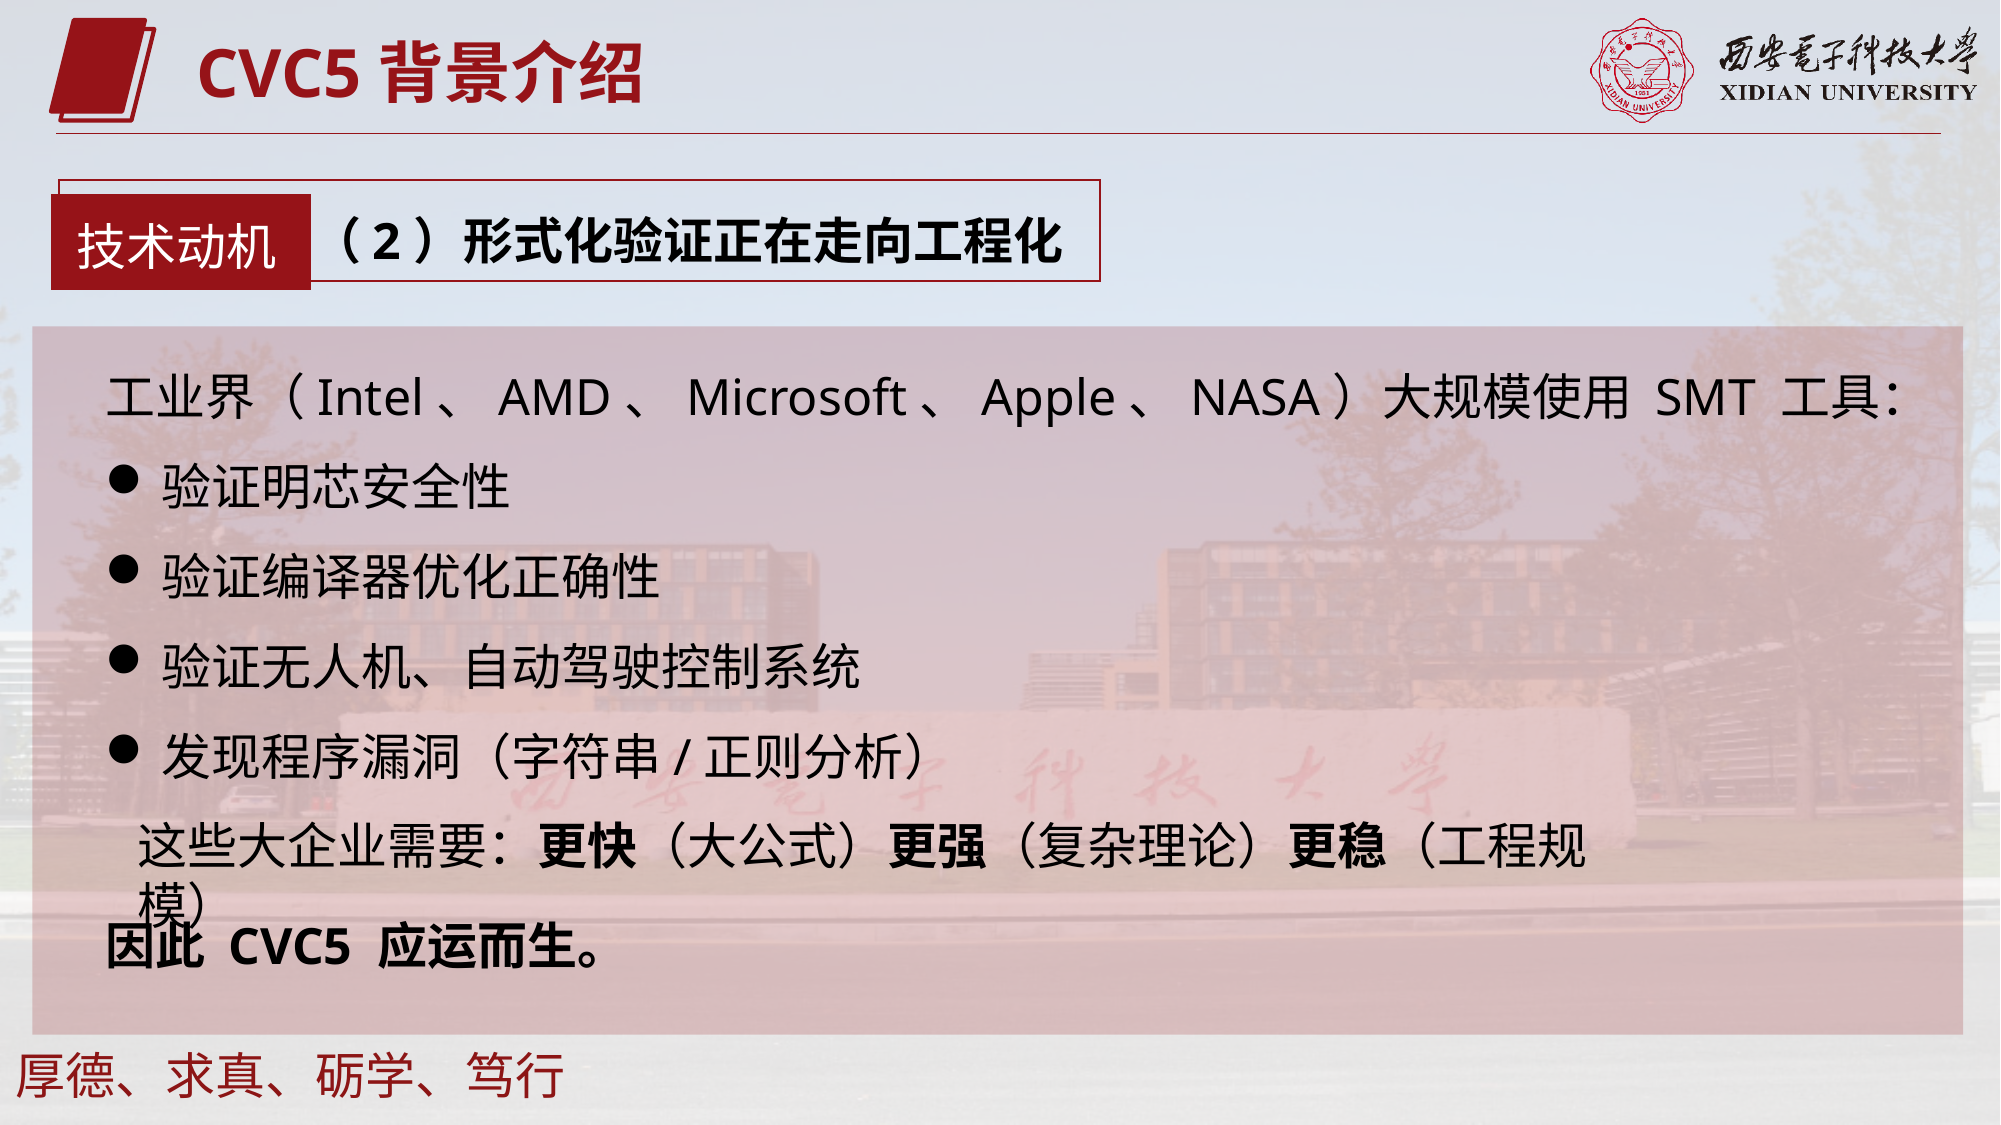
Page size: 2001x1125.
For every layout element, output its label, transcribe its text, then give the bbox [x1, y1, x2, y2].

text_box 工业界（Intel、AMD、Microsoft、Apple、NASA）大规模使用 SMT 工具： 验证明芯安全性 验证编译器优化正确性 验证无人机、自动驾驶控制系统 发现程序漏洞（字符串/正则分析） [90, 327, 1946, 898]
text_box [50, 19, 1941, 134]
text_box [71, 245, 1932, 315]
text_box [51, 284, 71, 290]
picture [1590, 18, 1977, 124]
text_box （2）形式化验证正在走向工程化 [296, 202, 1492, 277]
text_box [32, 326, 1964, 1035]
text_box 技术动机 [32, 196, 322, 284]
text_box [58, 179, 1100, 202]
text_box 因此 CVC5 应运而生。 [90, 907, 1098, 983]
text_box 这些大企业需要：更快（大公式）更强（复杂理论）更稳（工程规模） [122, 807, 1679, 943]
